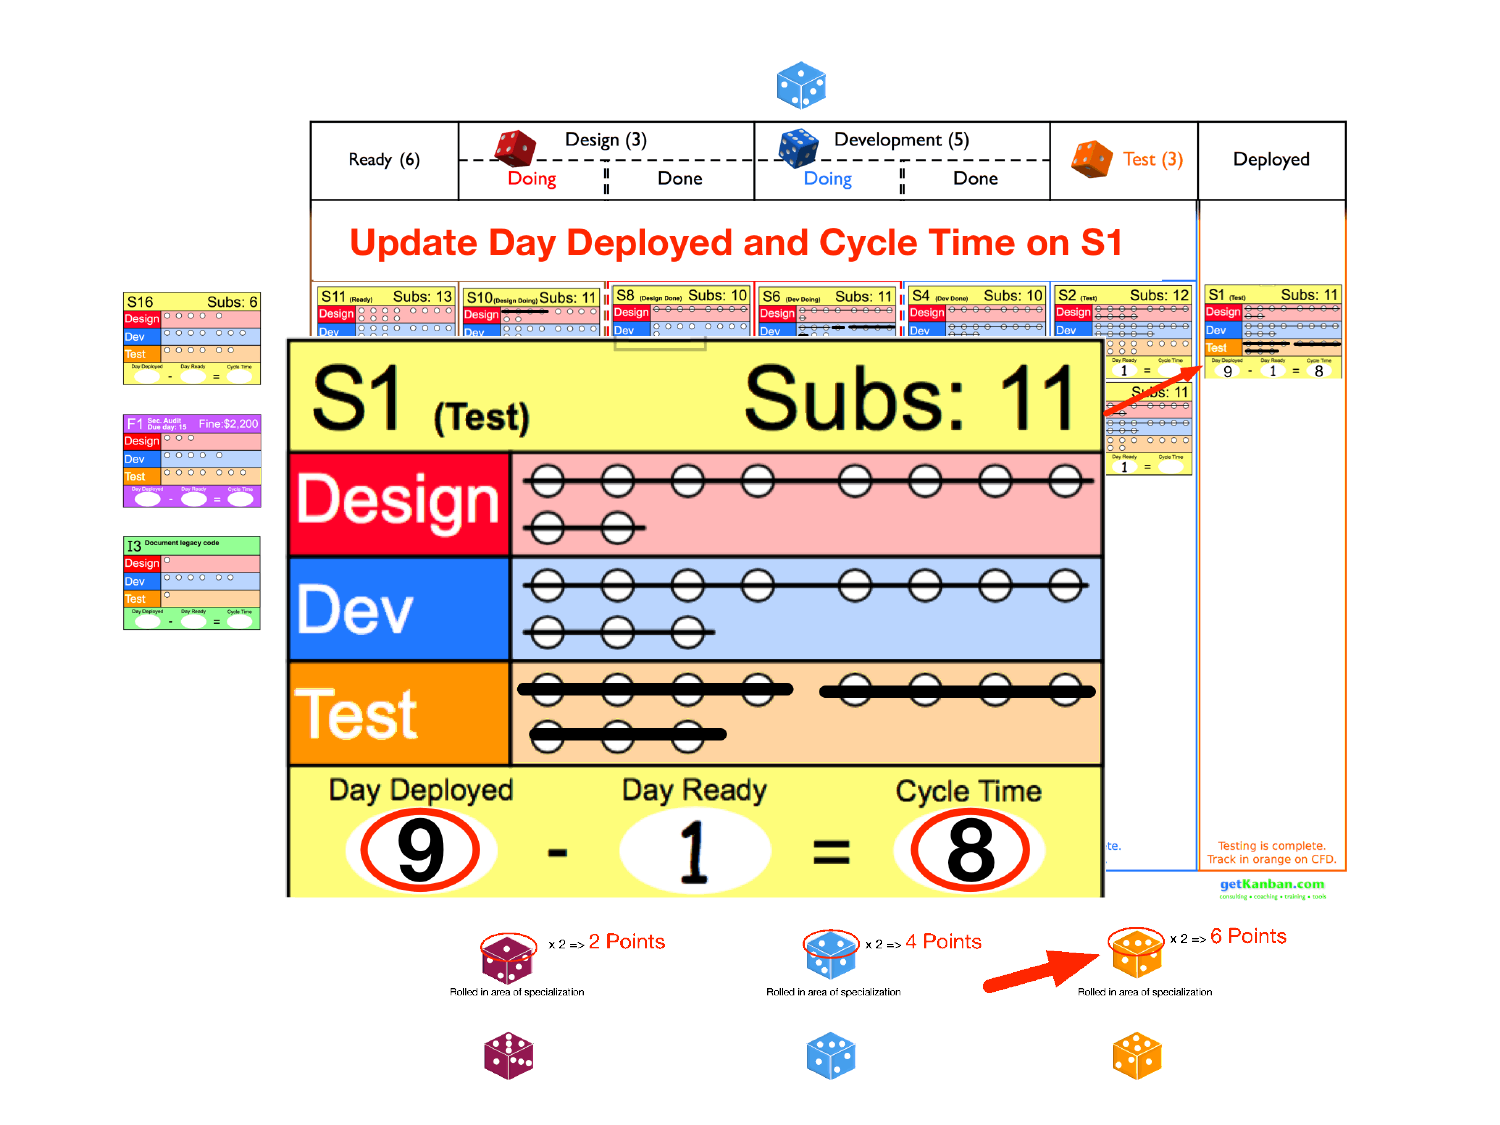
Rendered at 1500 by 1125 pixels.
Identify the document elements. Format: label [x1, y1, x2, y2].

list [99, 2, 1406, 1125]
